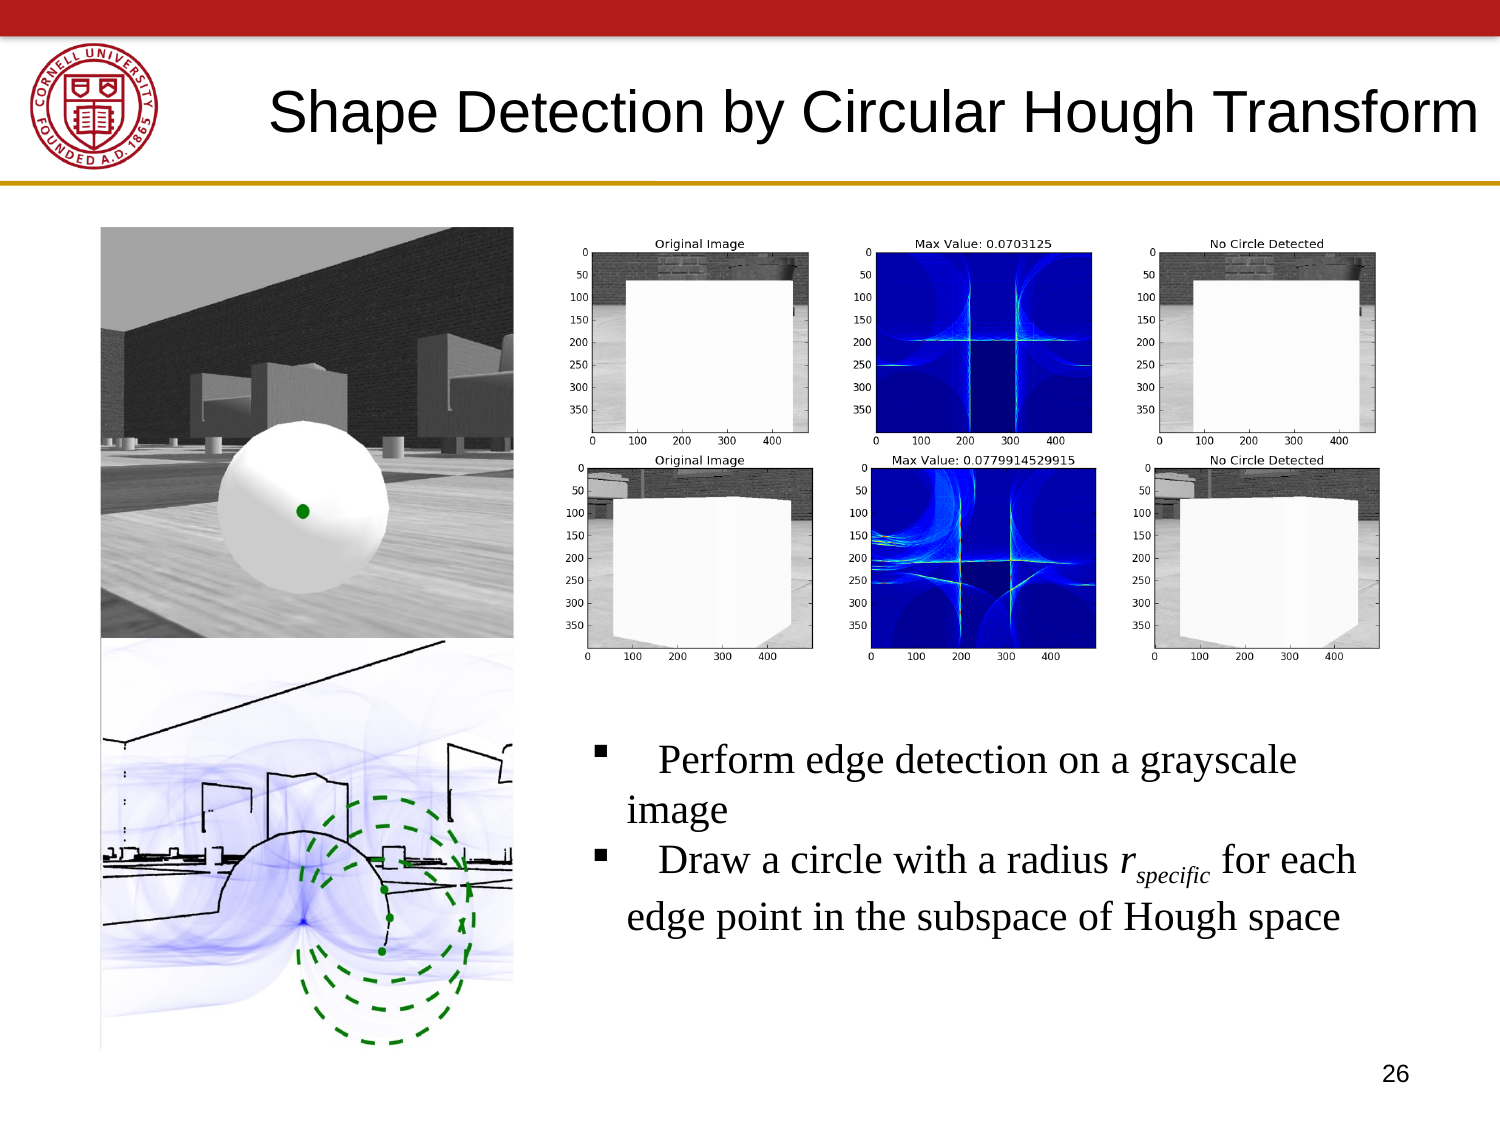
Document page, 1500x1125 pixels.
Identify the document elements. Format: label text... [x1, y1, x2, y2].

slide_number 26 [1074, 1042, 1425, 1103]
text_box Perform edge detection on a grayscale image Draw a circle with a radius rspecific for each edge point in the subspace of Hough space [576, 724, 1425, 996]
picture [24, 37, 176, 175]
title Shape Detection by Circular Hough Transform [249, 37, 1500, 180]
picture [562, 227, 1399, 697]
picture [100, 227, 514, 1049]
